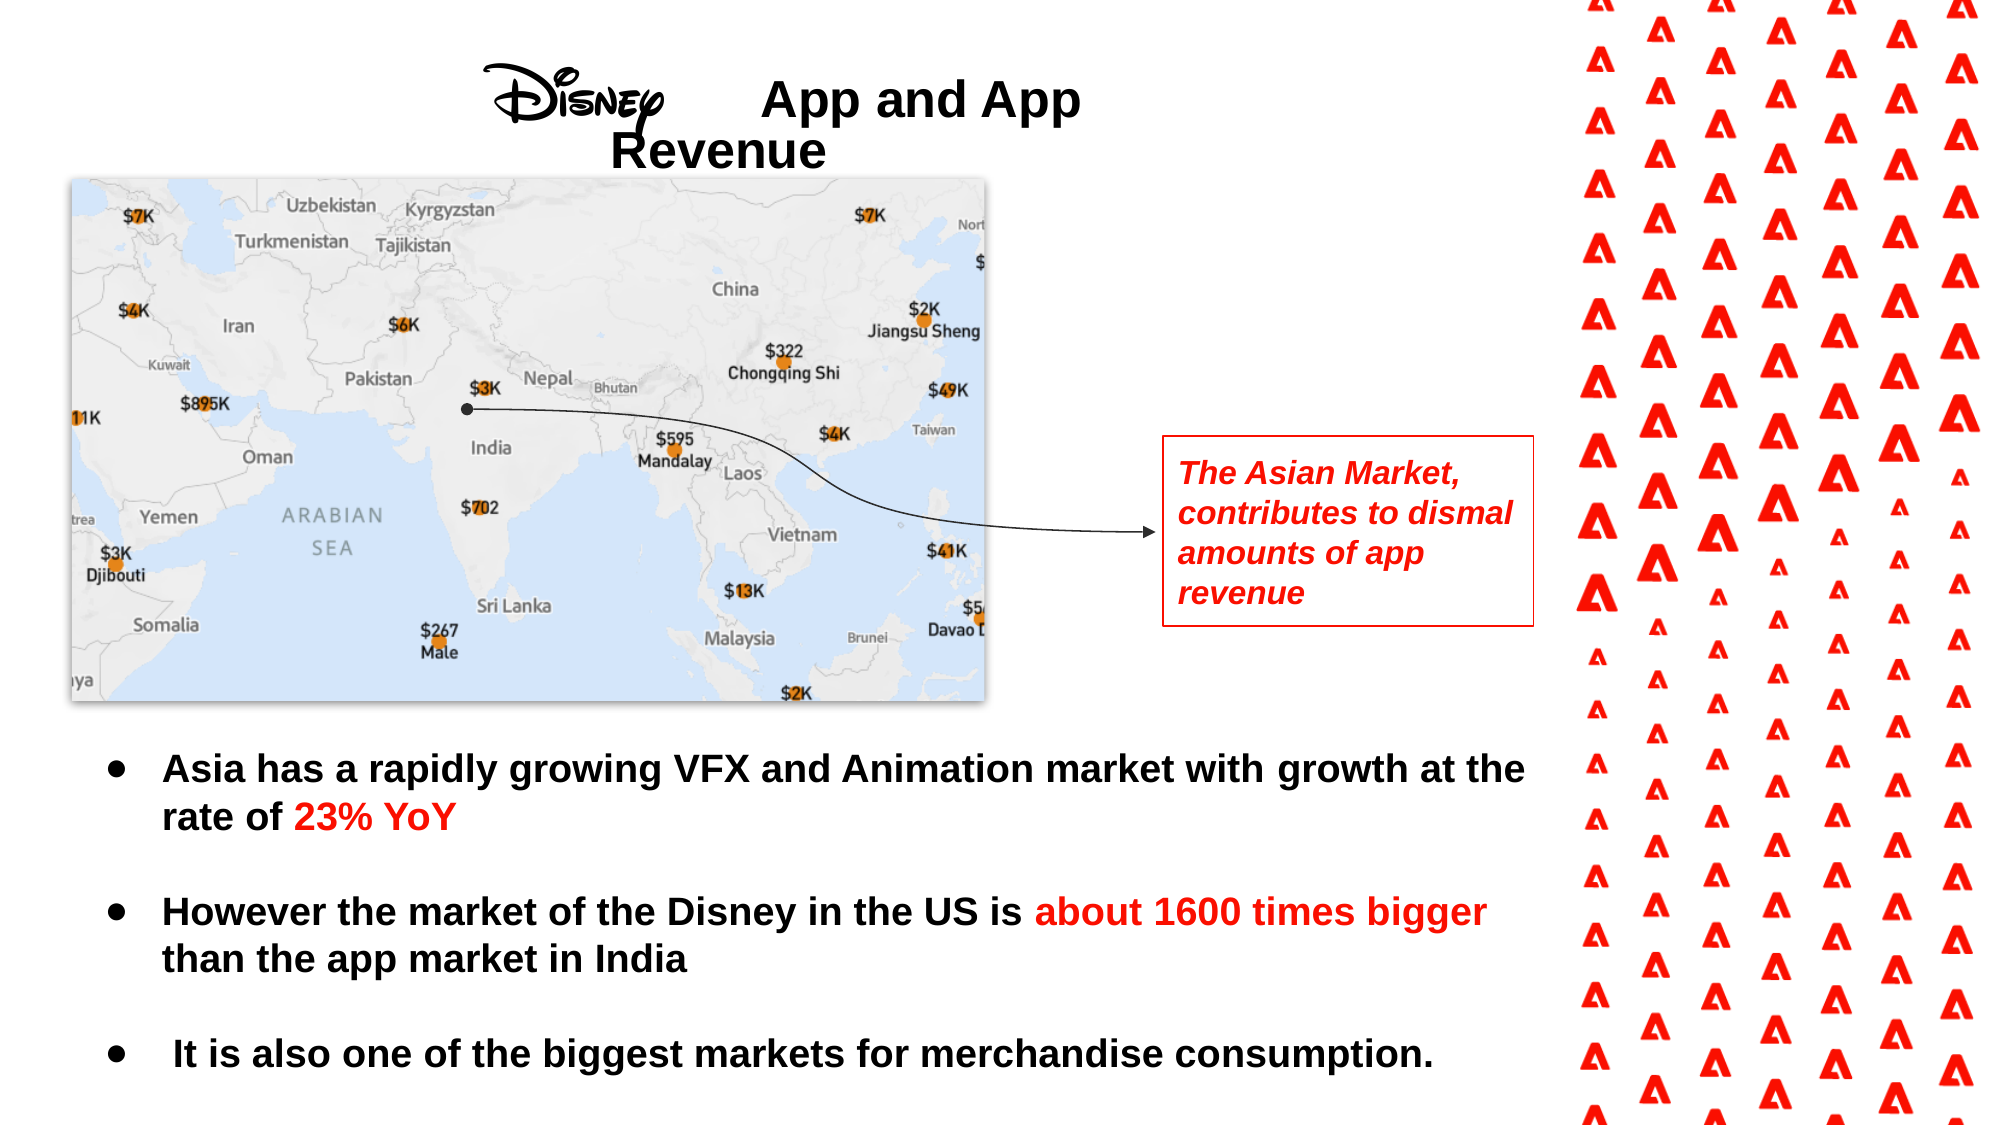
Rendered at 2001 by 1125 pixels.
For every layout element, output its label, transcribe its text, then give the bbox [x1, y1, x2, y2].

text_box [466, 408, 1156, 533]
list App and App Revenue [603, 55, 1287, 152]
text_box The Asian Market, contributes to dismal amounts of app revenue [1162, 436, 1534, 626]
text_box Asia has a rapidly growing VFX and Animation market with growth at the rate of 23% YoY However the market of the Disney in the US is about 1600 times bigger than the app market in India It is also one of the biggest markets for merchandise consumption. [71, 728, 1598, 1091]
picture [0, 0, 2000, 1125]
